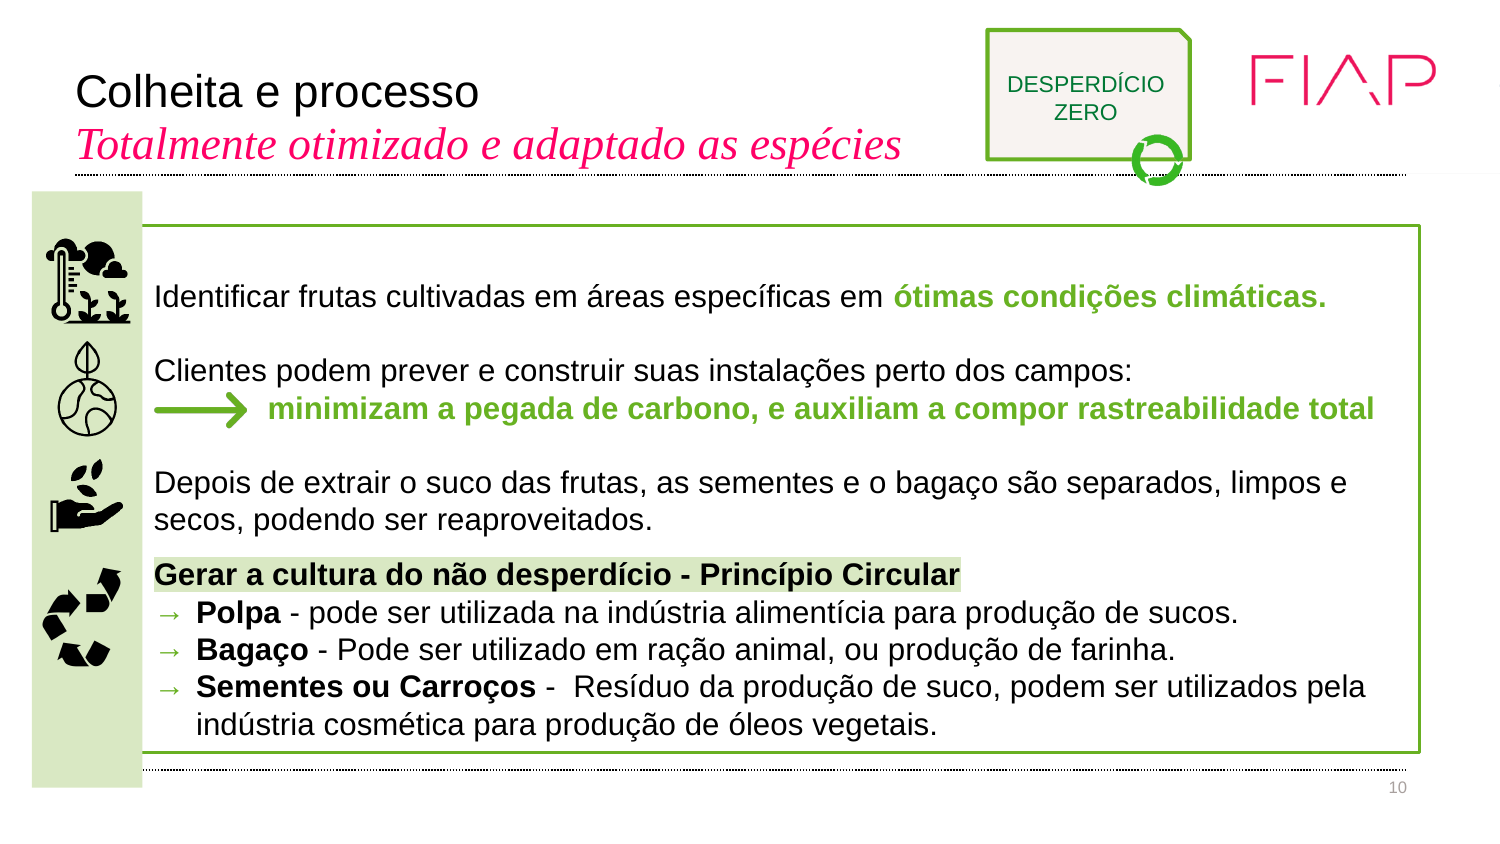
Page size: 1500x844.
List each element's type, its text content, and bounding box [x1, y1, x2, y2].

text_box Clientes podem prever e construir suas instalações perto dos campos: minimizam a pegada de carbono, e auxiliam a compor rastreabilidade total [142, 344, 1408, 469]
picture [1120, 0, 1500, 197]
text_box Depois de extrair o suco das frutas, as sementes e o bagaço são separados, limpos e secos, podendo ser reaproveitados. [142, 469, 1377, 543]
subtitle Totalmente otimizado e adaptado as espécies [75, 113, 985, 150]
picture [0, 459, 173, 705]
text_box [30, 320, 145, 528]
picture [33, 234, 140, 326]
text_box [30, 189, 145, 270]
picture [53, 335, 119, 442]
text_box Gerar a cultura do não desperdício - Princípio Circular Polpa - pode ser utilizada na indústria alimentícia para produção de sucos. Bagaço - Pode ser utilizado em ração animal, ou produção de farinha. Sementes ou Carroços - Resíduo da produção de suco, podem ser utilizados pela indústria cosmética para produção de óleos vegetais. [142, 548, 1420, 822]
text_box [145, 223, 1422, 755]
text_box [30, 713, 142, 790]
text_box DESPERDÍCIO ZERO [985, 27, 1192, 162]
text_box Identificar frutas cultivadas em áreas específicas em ótimas condições climáticas. [143, 270, 1408, 320]
picture [150, 359, 252, 461]
title Colheita e processo [75, 80, 985, 108]
